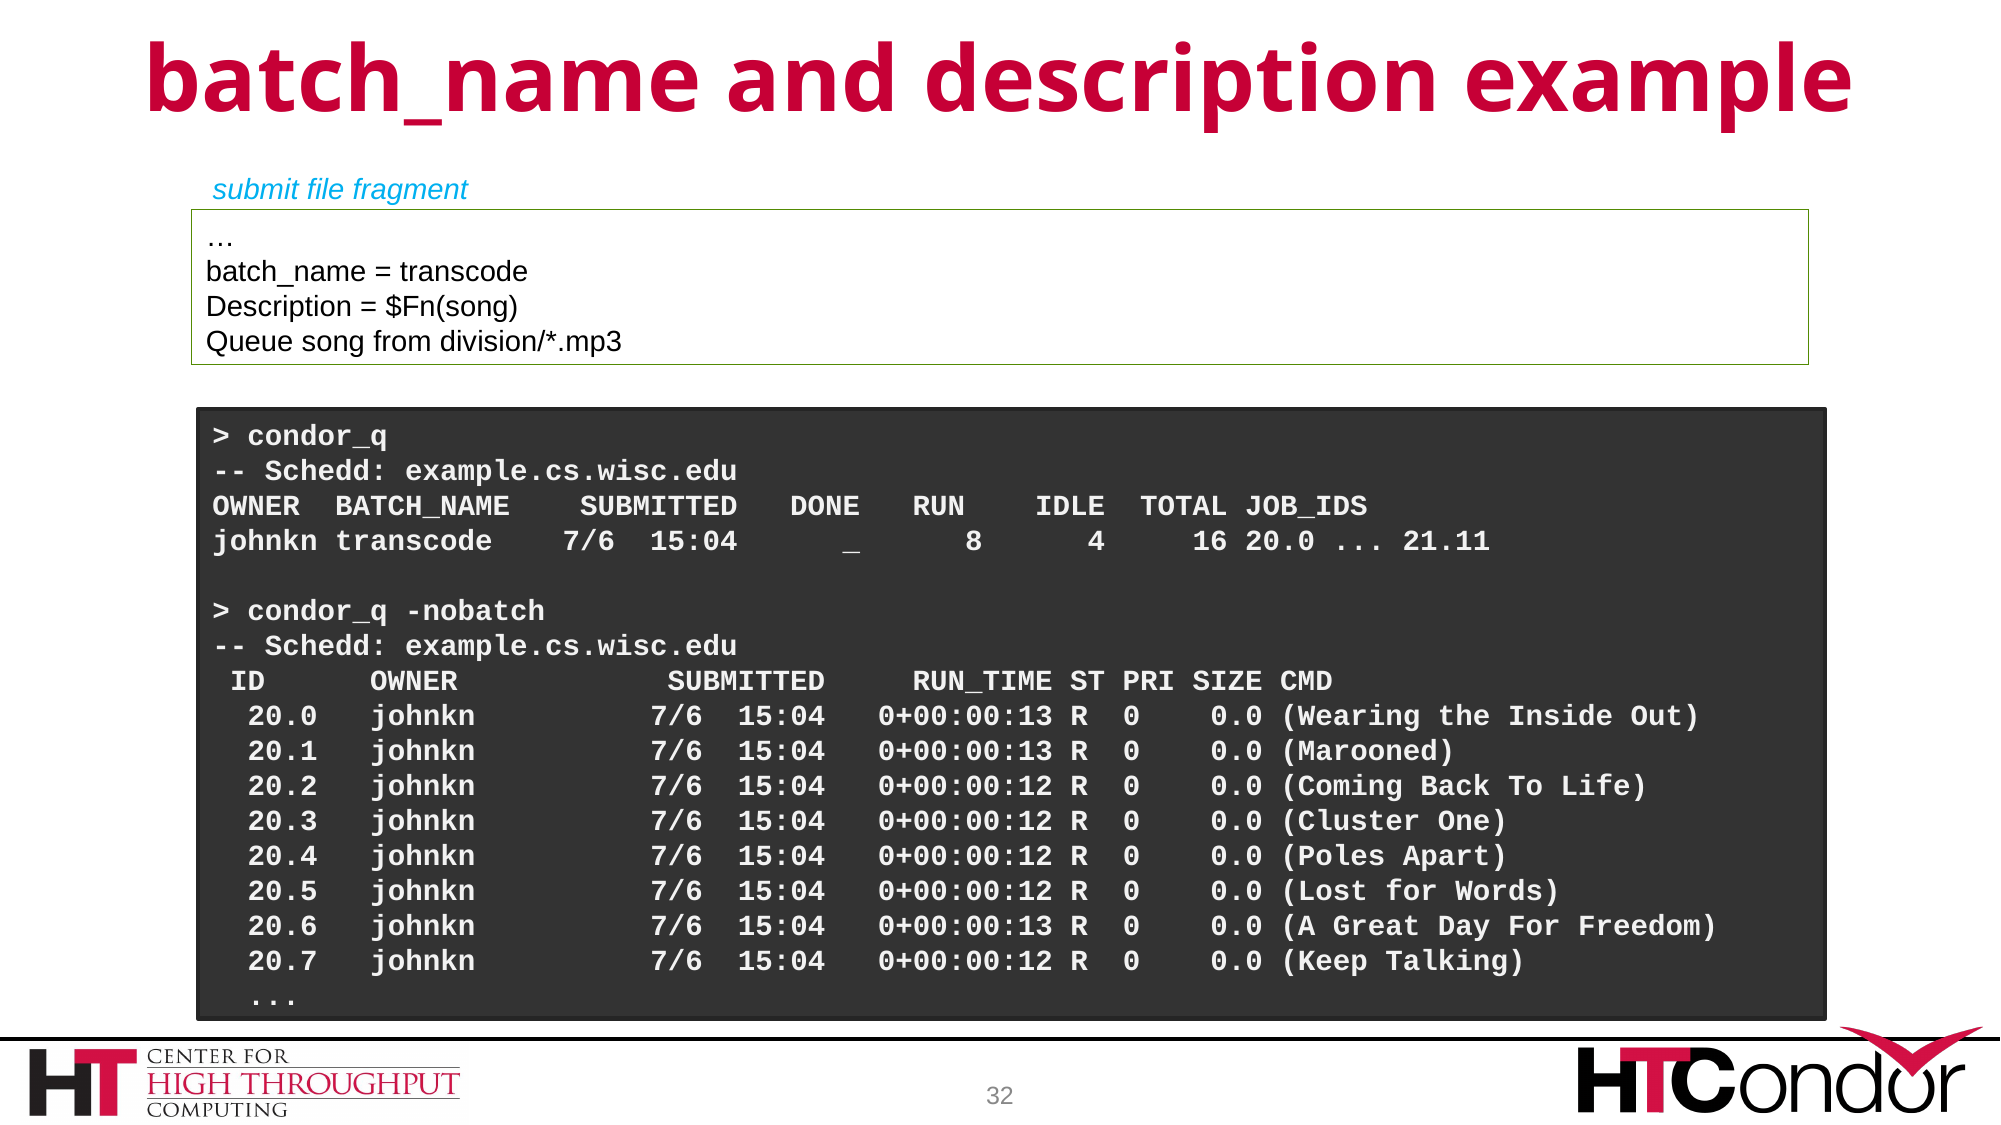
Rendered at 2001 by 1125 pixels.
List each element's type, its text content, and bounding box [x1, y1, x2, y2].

title batch_name and description example [0, 0, 2000, 150]
picture [20, 1041, 469, 1125]
text_box > condor_q -- Schedd: example.cs.wisc.edu OWNER BATCH_NAME SUBMITTED DONE RUN IDLE TOTAL JOB_IDS johnkn transcode 7/6 15:04 _ 8 4 16 20.0 ... 21.11 > condor_q -nobatch -- Schedd: example.cs.wisc.edu ID OWNER SUBMITTED RUN_TIME ST PRI SIZE CMD 20.0 johnkn 7/6 15:04 0+00:00:13 R 0 0.0 (Wearing the Inside Out) 20.1 johnkn 7/6 15:04 0+00:00:13 R 0 0.0 (Marooned) 20.2 johnkn 7/6 15:04 0+00:00:12 R 0 0.0 (Coming Back To Life) 20.3 johnkn 7/6 15:04 0+00:00:12 R 0 0.0 (Cluster One) 20.4 johnkn 7/6 15:04 0+00:00:12 R 0 0.0 (Poles Apart) 20.5 johnkn 7/6 15:04 0+00:00:12 R 0 0.0 (Lost for Words) 20.6 johnkn 7/6 15:04 0+00:00:13 R 0 0.0 (A Great Day For Freedom) 20.7 johnkn 7/6 15:04 0+00:00:12 R 0 0.0 (Keep Talking) ... [196, 407, 1827, 1021]
picture [1573, 1025, 1988, 1119]
text_box … batch_name = transcode Description = $Fn(song) Queue song from division/*.mp3 [191, 209, 1809, 365]
slide_number 32 [766, 1065, 1234, 1125]
text_box submit file fragment [197, 163, 501, 213]
